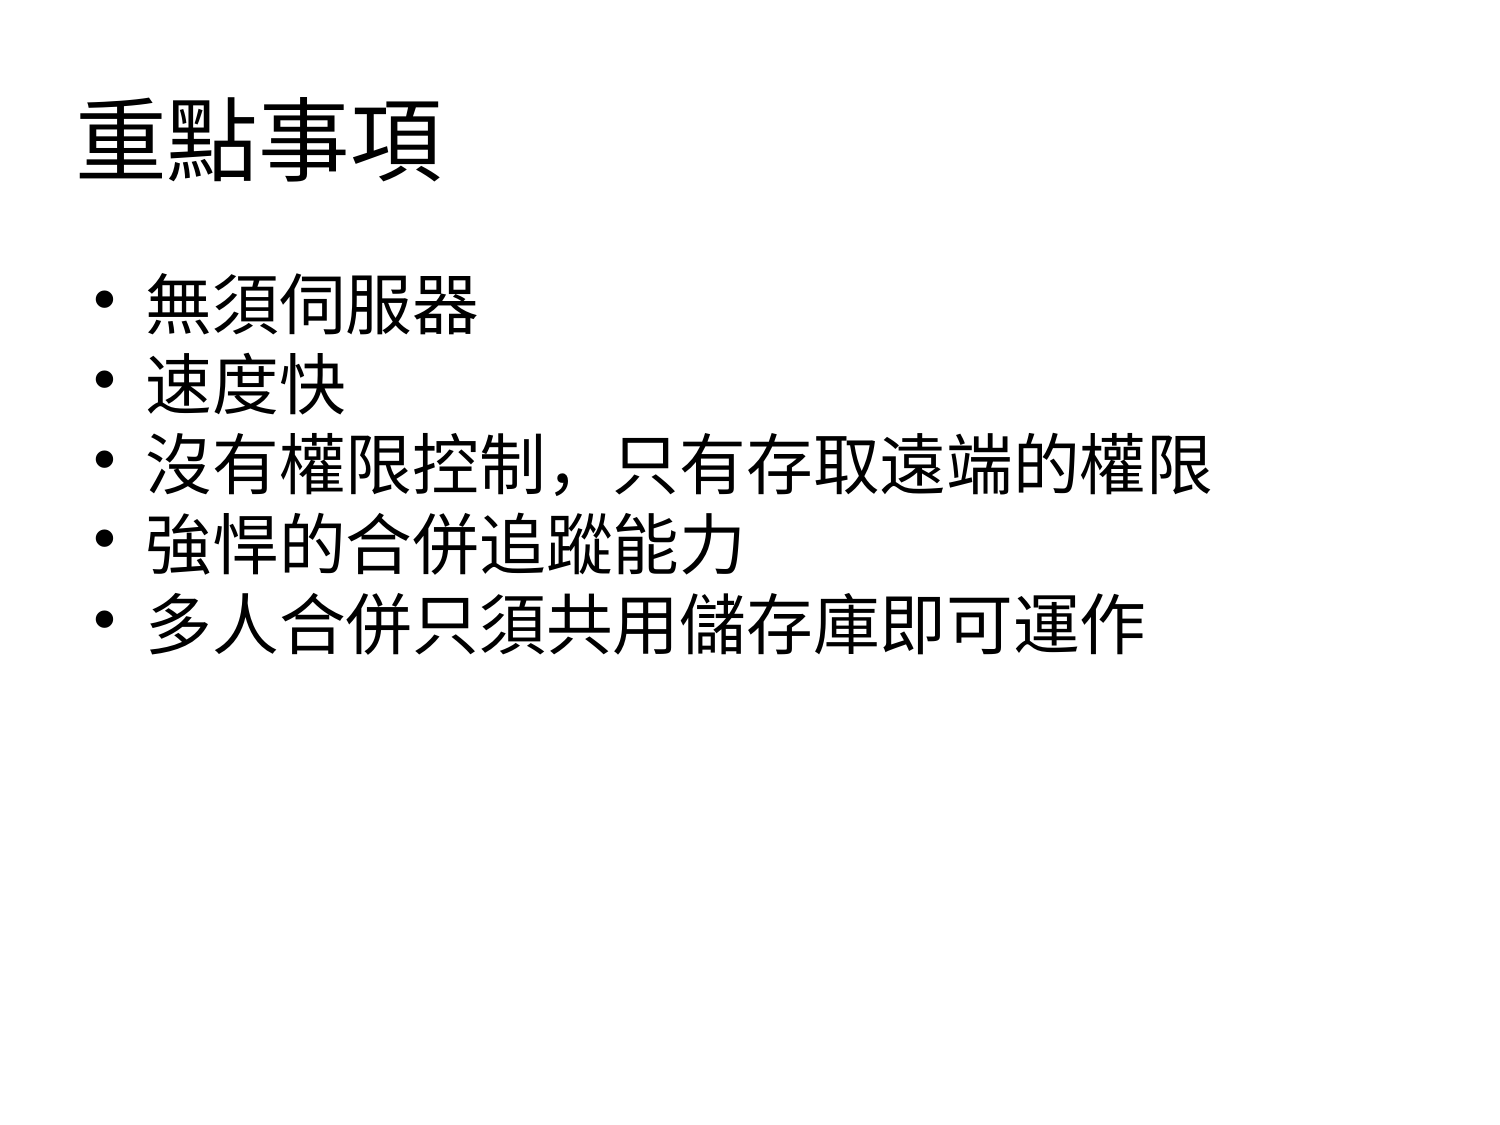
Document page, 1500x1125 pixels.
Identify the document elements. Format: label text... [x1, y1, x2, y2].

text_box 無須伺服器 速度快 沒有權限控制，只有存取遠端的權限 強悍的合併追蹤能力 多人合併只須共用儲存庫即可運作 [75, 263, 1425, 915]
text_box 重點事項 [75, 44, 1425, 232]
